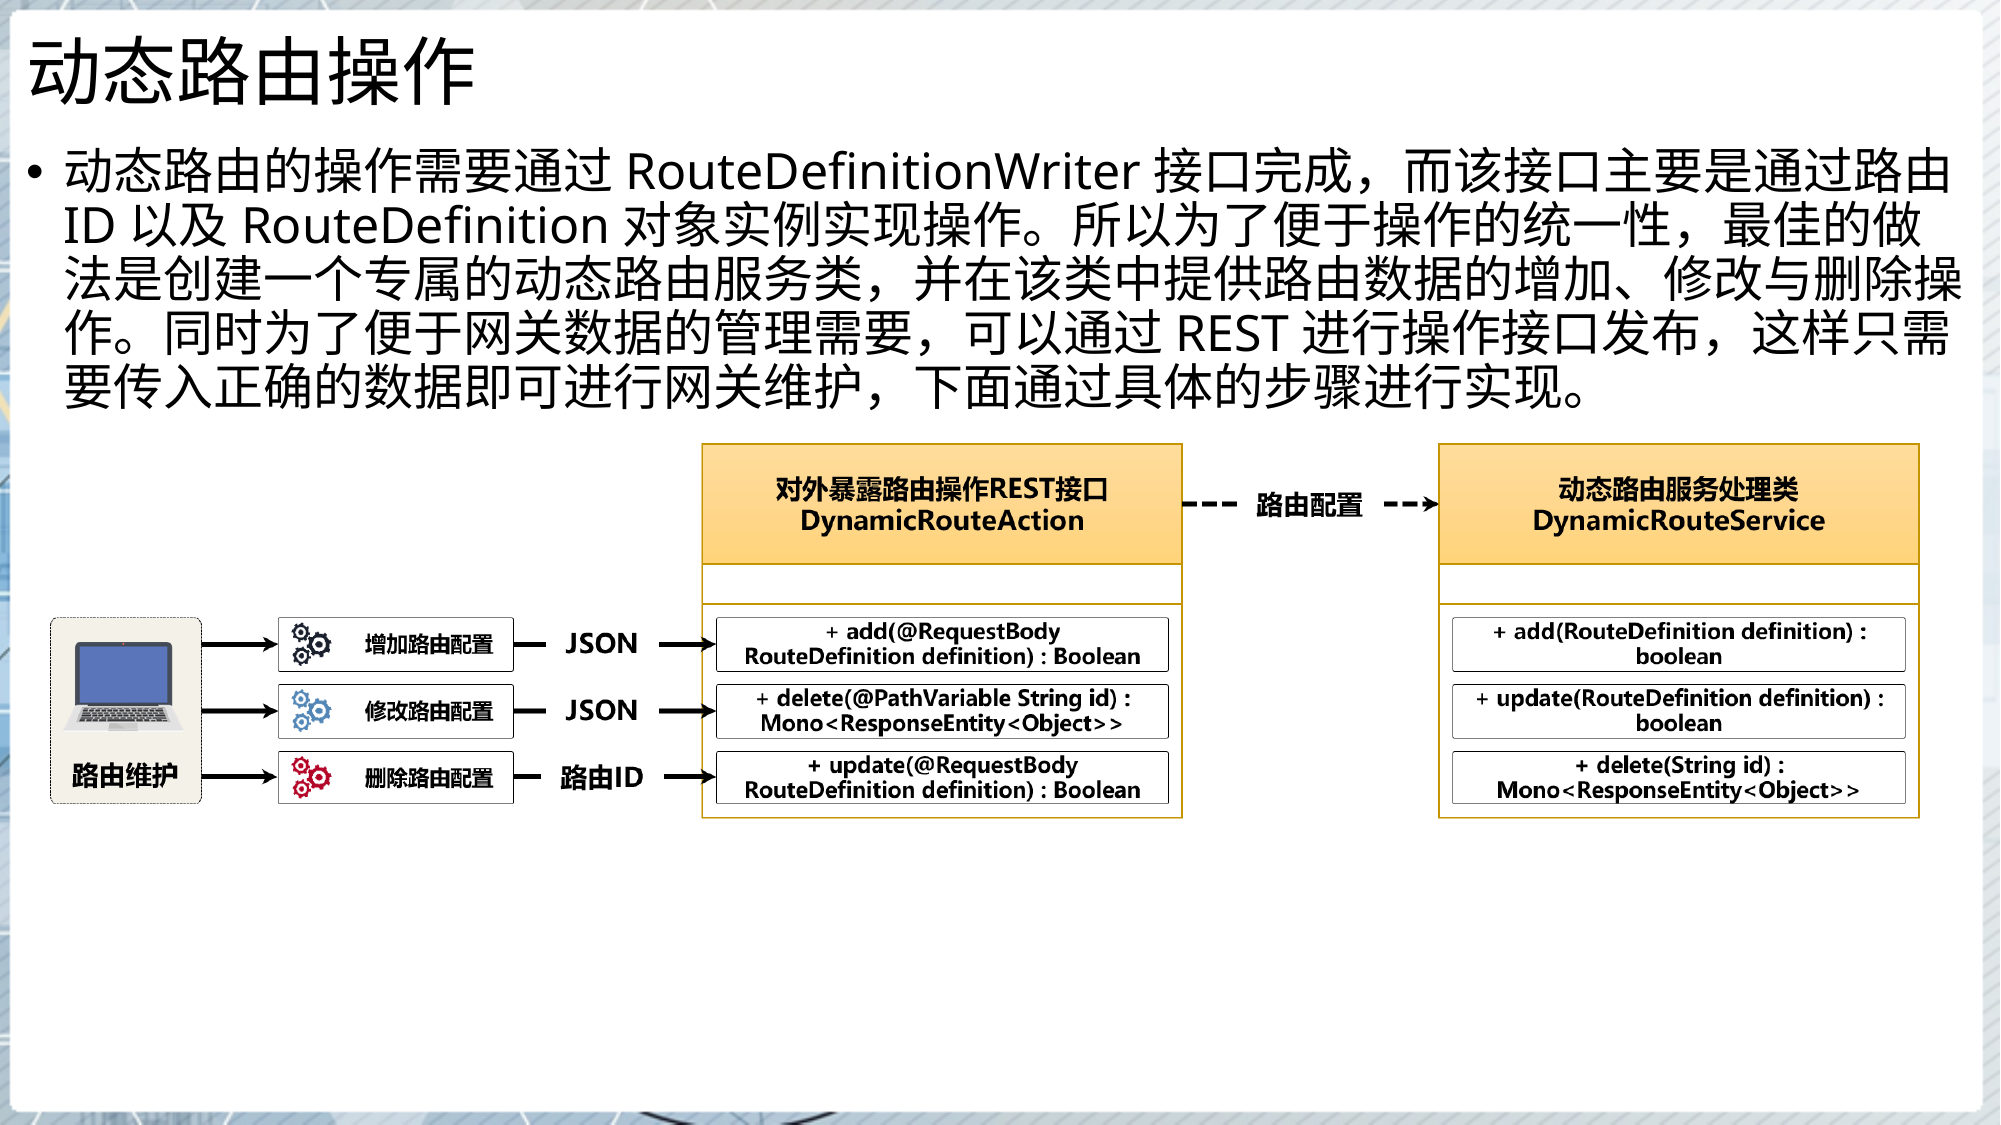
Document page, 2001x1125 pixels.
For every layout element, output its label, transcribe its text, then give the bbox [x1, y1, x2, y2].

picture [0, 0, 2000, 1125]
list 动态路由的操作需要通过RouteDefinitionWriter接口完成，而该接口主要是通过路由ID以及RouteDefinition对象实例实现操作。所以为了便于操作的统一性，最佳的做法是创建一个专属的动态路由服务类，并在该类中提供路由数据的增加、修改与删除操作。同时为了便于网关数据的管理需要，可以通过REST进行操作接口发布，这样只需要传入正确的数据即可进行网关维护，下面通过具体的步骤进行实现。 [11, 139, 1983, 1113]
title 动态路由操作 [11, 11, 1983, 139]
